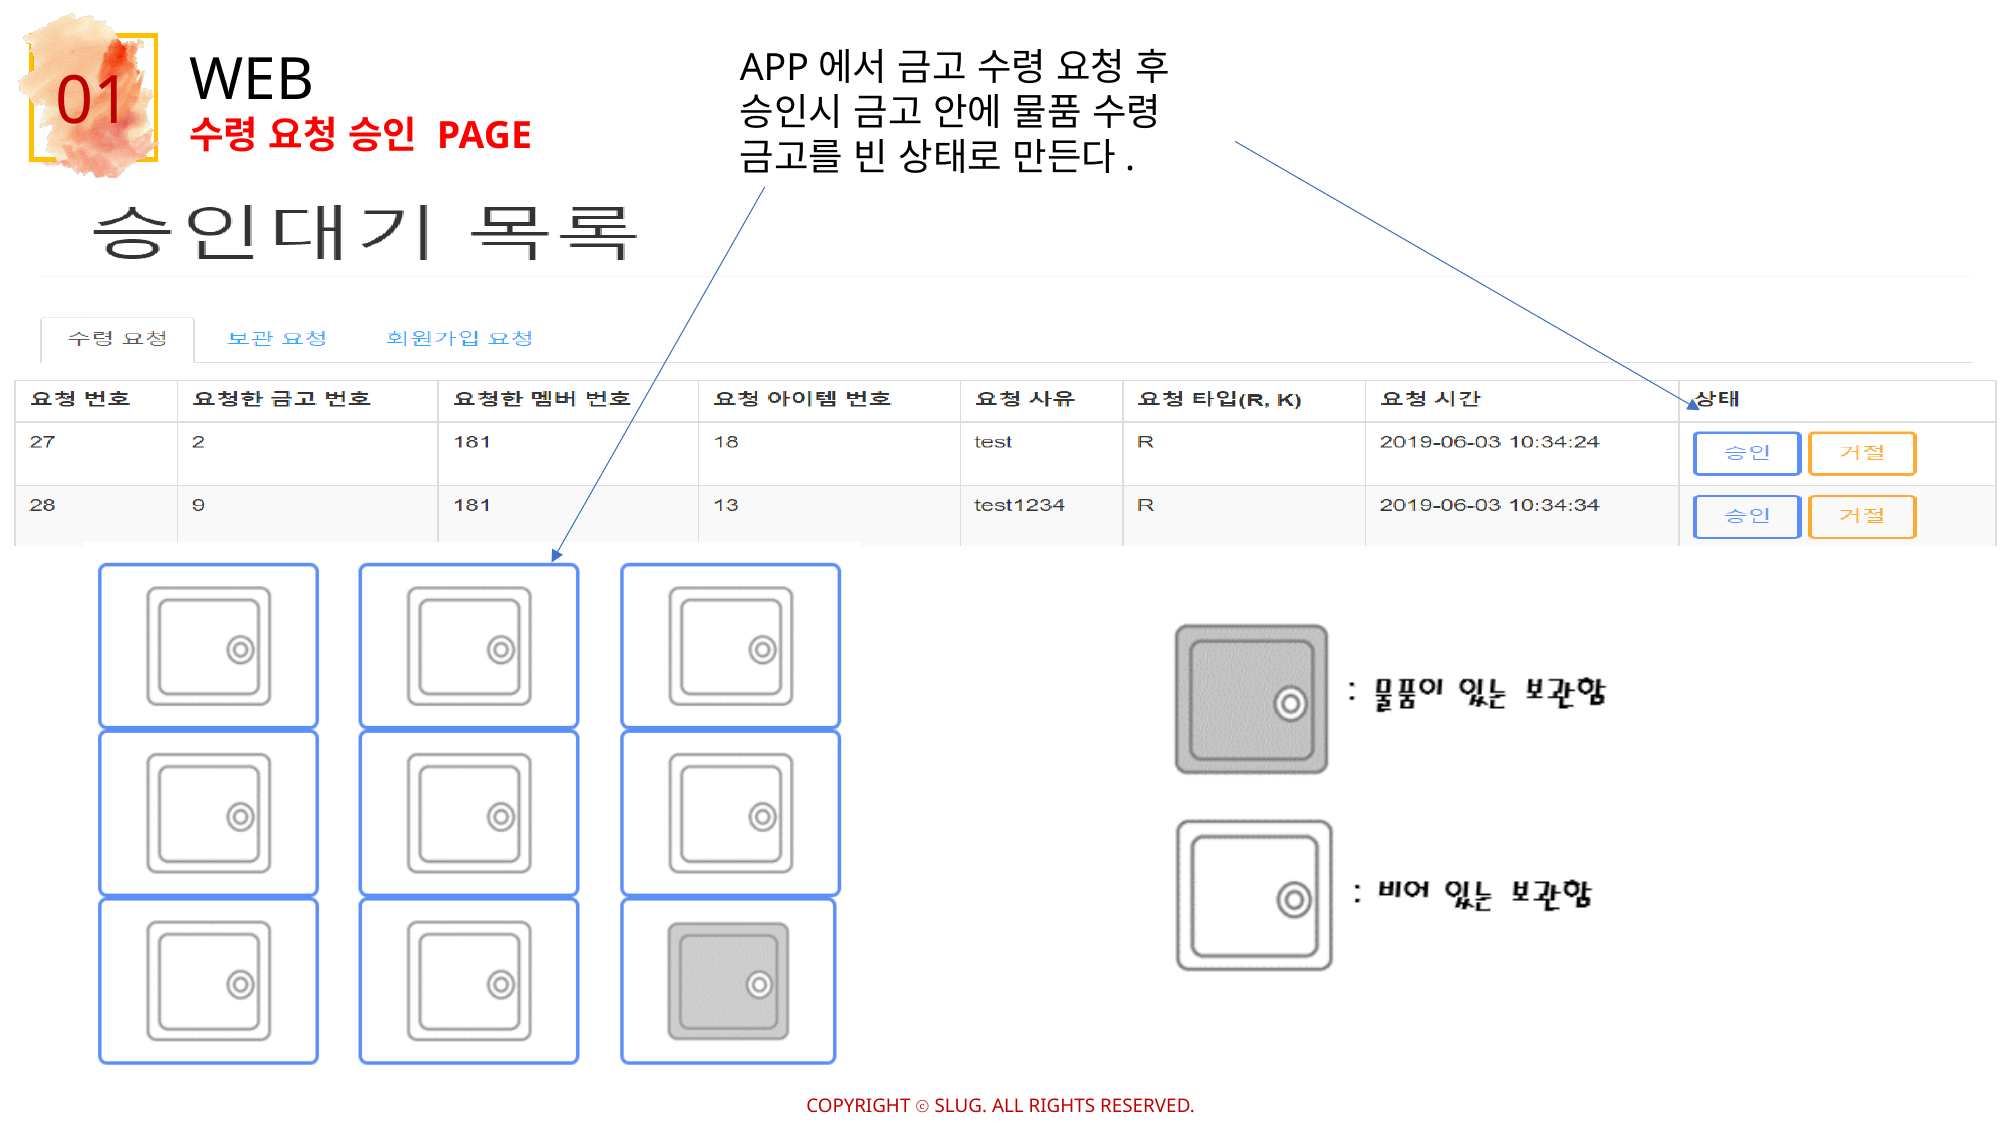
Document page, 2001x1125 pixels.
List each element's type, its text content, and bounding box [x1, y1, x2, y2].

text_box APP에서 금고 수령 요청 후 승인시 금고 안에 물품 수령 금고를 빈 상태로 만든다. [724, 35, 1270, 178]
text_box COPYRIGHT ⓒ SLUG. ALL RIGHTS RESERVED. [687, 1086, 1314, 1124]
text_box WEB 수령 요청 승인 PAGE [175, 33, 569, 164]
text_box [551, 186, 765, 563]
picture [0, 8, 2000, 1087]
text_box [1235, 141, 1700, 411]
picture [1155, 605, 1681, 1003]
